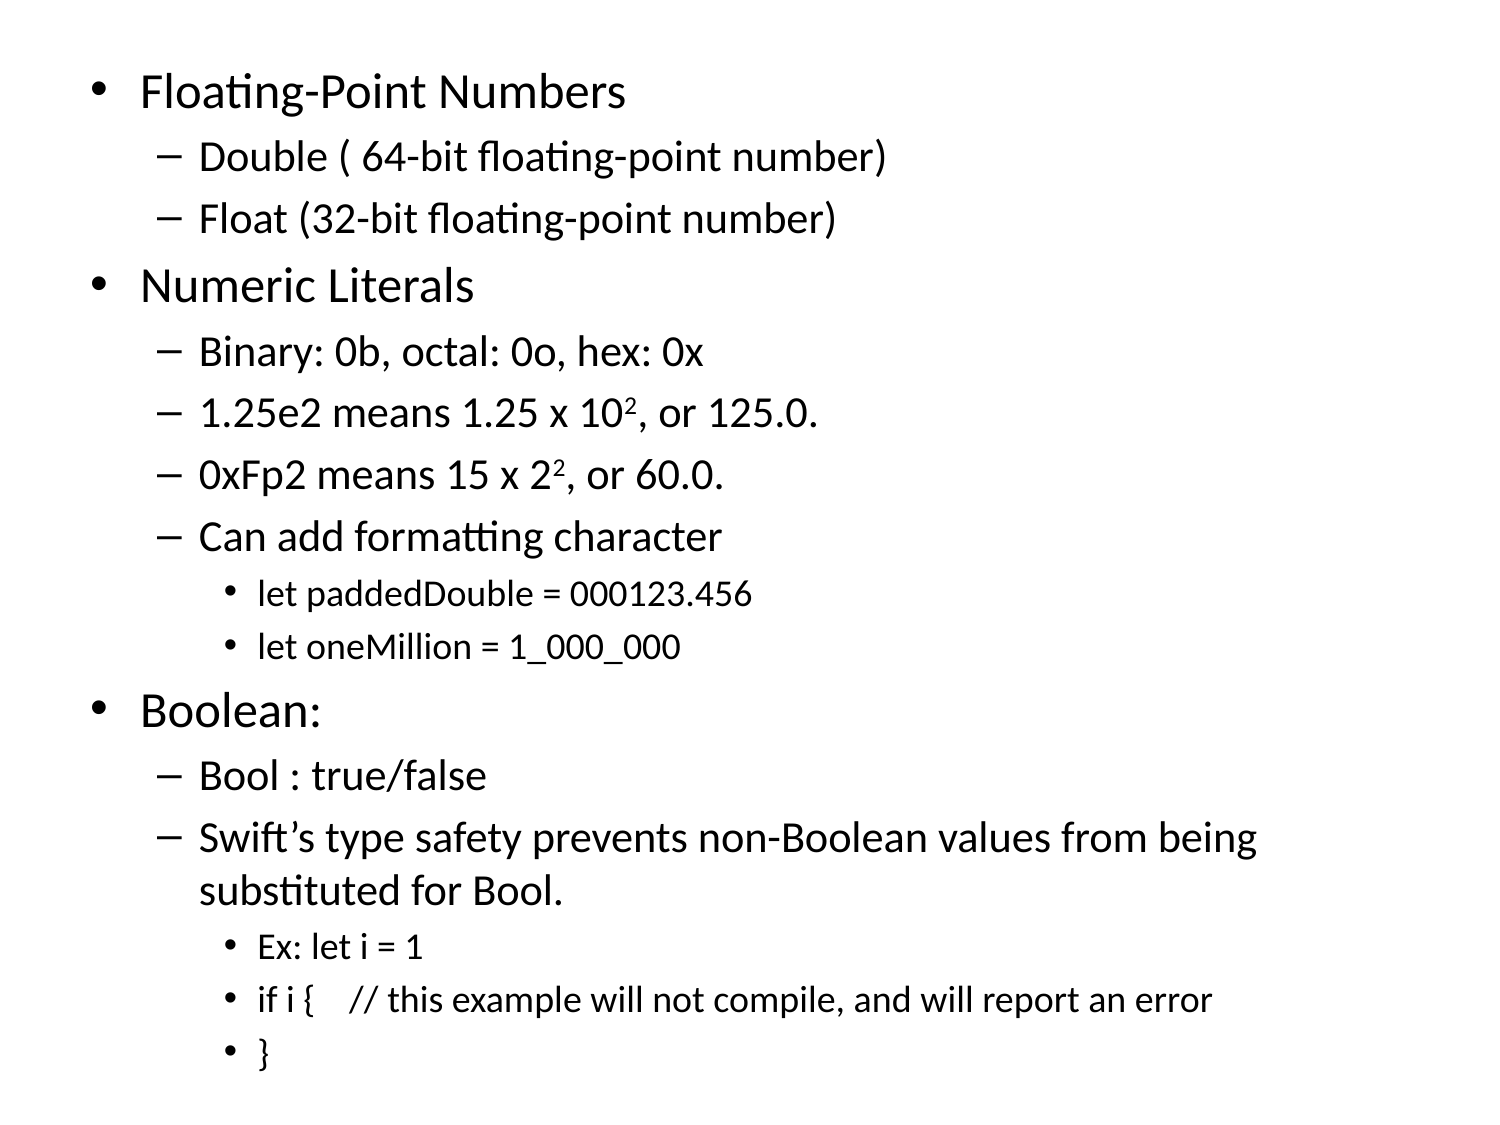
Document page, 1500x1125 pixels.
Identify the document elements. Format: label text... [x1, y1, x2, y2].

list Floating-Point Numbers Double ( 64-bit floating-point number) Float (32-bit floating-point number) Numeric Literals Binary: 0b, octal: 0o, hex: 0x 1.25e2 means 1.25 x 102, or 125.0. 0xFp2 means 15 x 22, or 60.0. Can add formatting character let paddedDouble = 000123.456 let oneMillion = 1_000_000 Boolean: Bool : true/false Swift’s type safety prevents non-Boolean values from being substituted for Bool. Ex: let i = 1 if i { // this example will not compile, and will report an error } [75, 50, 1425, 1082]
